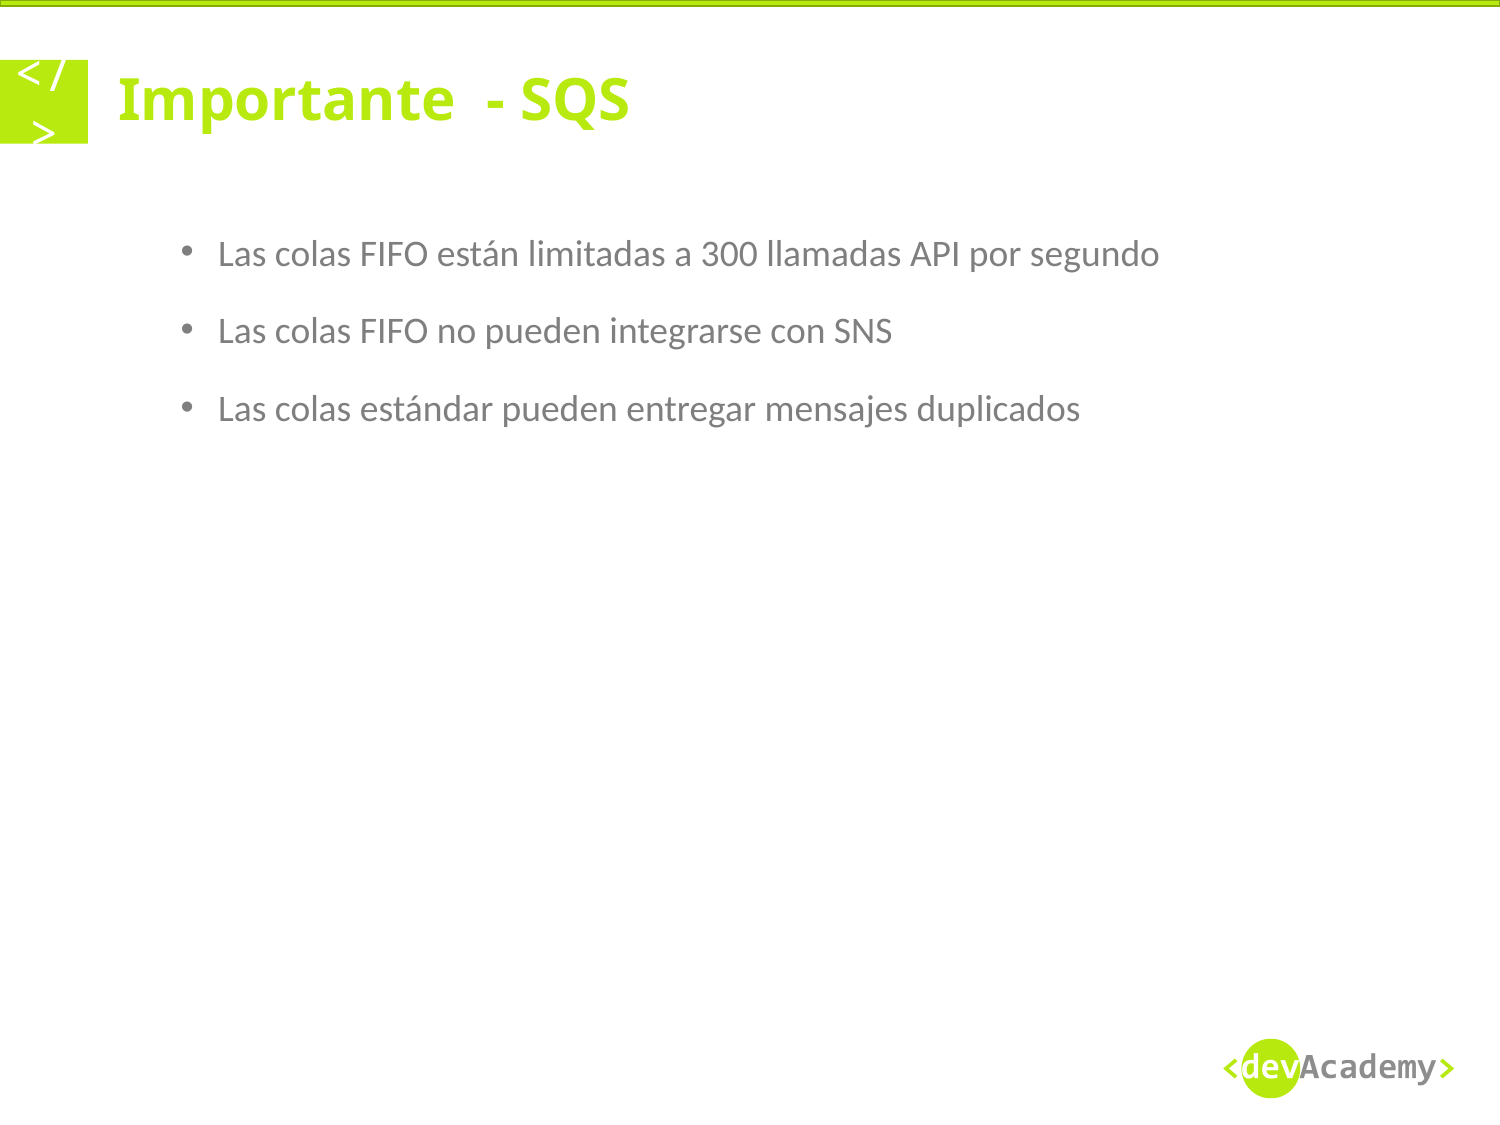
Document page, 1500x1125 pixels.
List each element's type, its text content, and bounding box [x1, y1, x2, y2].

picture [1218, 1036, 1458, 1102]
text_box Las colas FIFO están limitadas a 300 llamadas API por segundo Las colas FIFO no pueden integrarse con SNS Las colas estándar pueden entregar mensajes duplicados [90, 198, 1400, 1044]
title Importante - SQS [103, 59, 1458, 144]
